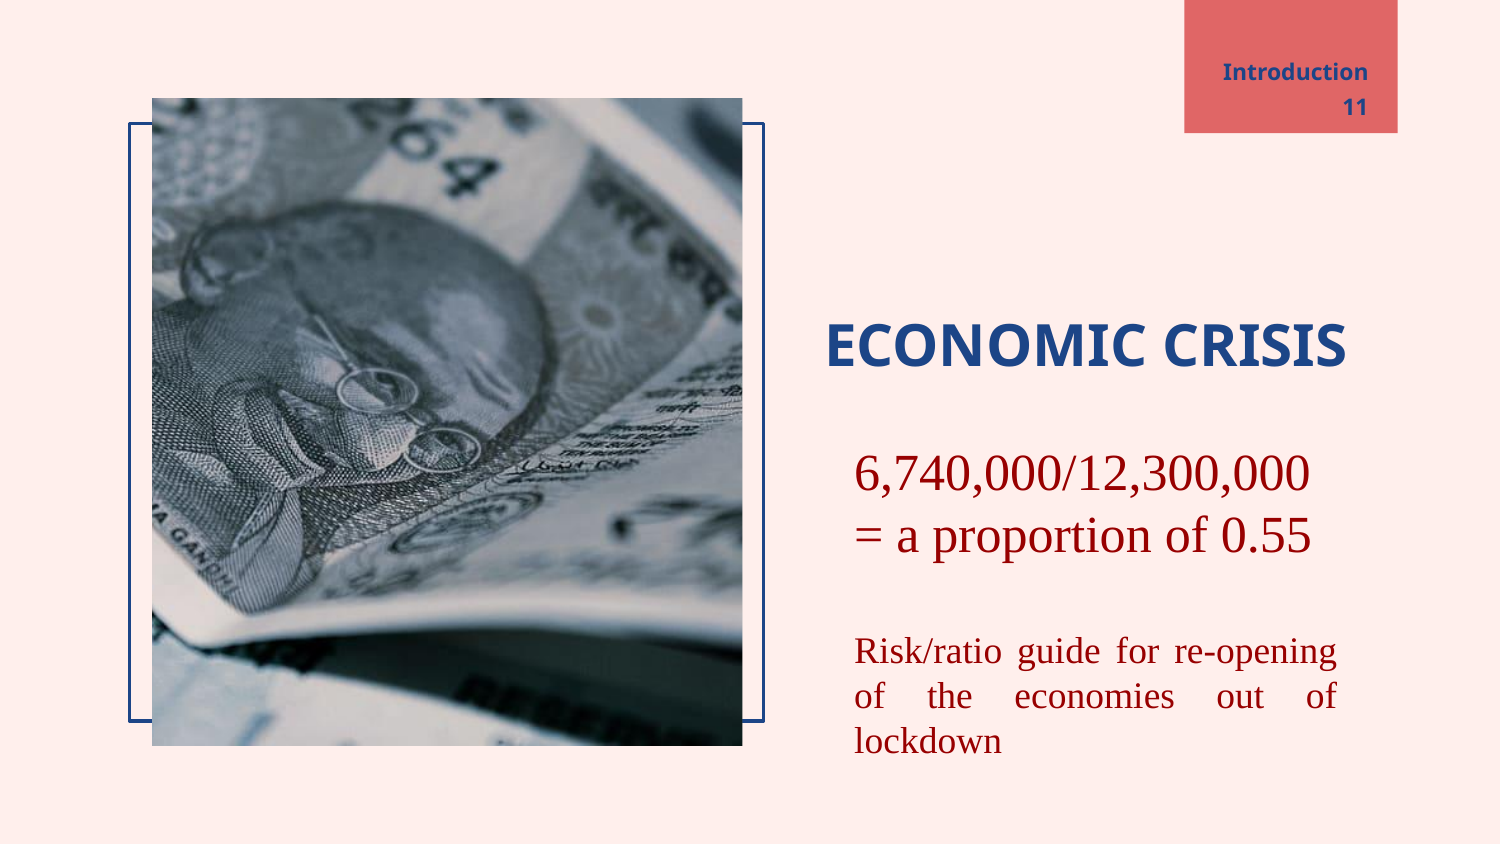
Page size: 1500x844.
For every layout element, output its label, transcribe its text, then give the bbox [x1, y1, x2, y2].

title ECONOMIC CRISIS [686, 56, 1363, 394]
slide_number 11 [1293, 77, 1384, 143]
subtitle 6,740,000/12,300,000 = a proportion of 0.55 Risk/ratio guide for re-opening of the economies out of lockdown [839, 423, 1353, 716]
picture [151, 97, 743, 746]
title Introduction [913, 21, 1384, 101]
